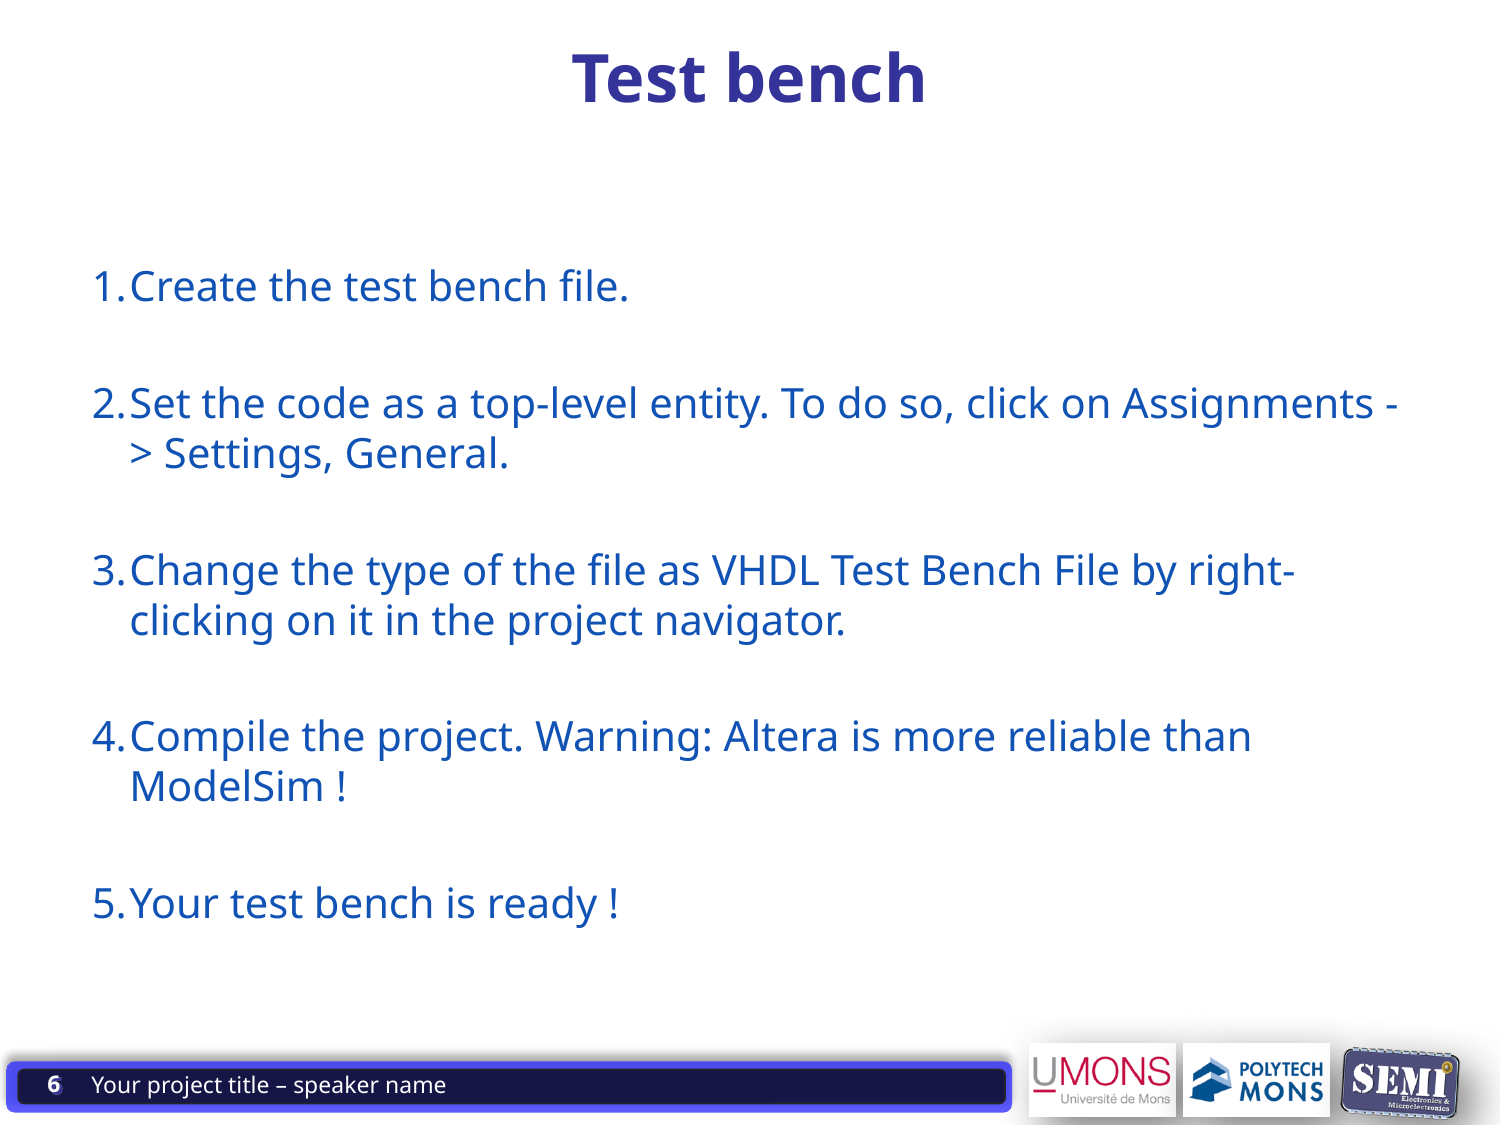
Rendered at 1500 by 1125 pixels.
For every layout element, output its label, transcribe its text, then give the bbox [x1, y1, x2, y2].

picture [1340, 1046, 1461, 1120]
slide_number 6 [0, 1059, 111, 1111]
picture [1029, 1043, 1176, 1117]
picture [1183, 1043, 1330, 1117]
title Test bench [74, 27, 1426, 216]
list Create the test bench file. Set the code as a top-level entity. To do so, click on Assignments -> Settings, General. Change the type of the file as VHDL Test Bench File by right-clicking on it in the project navigator. Compile the project. Warning: Altera is more reliable than ModelSim ! Your test bench is ready ! [76, 252, 1428, 996]
